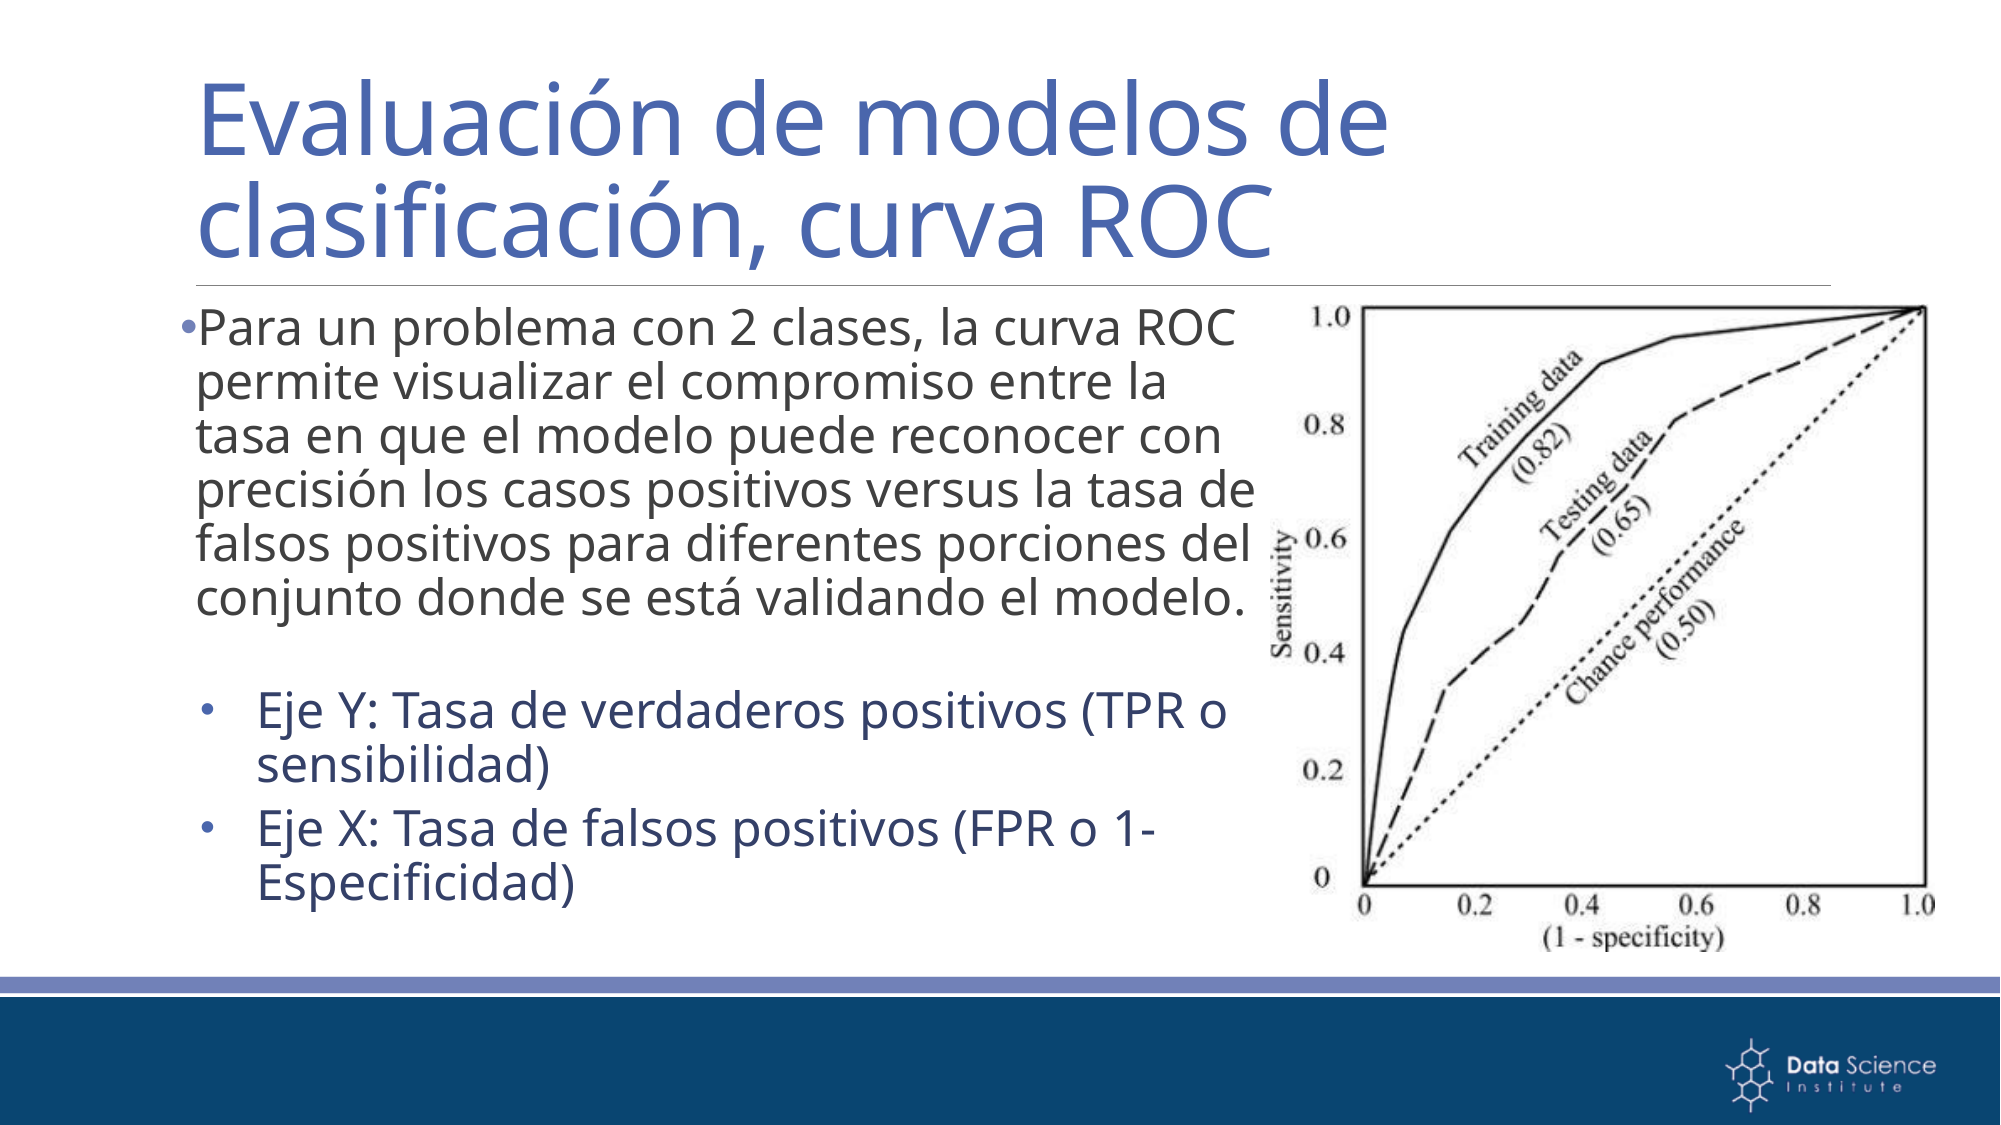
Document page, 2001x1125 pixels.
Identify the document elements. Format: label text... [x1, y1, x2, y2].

picture [1675, 993, 1985, 1122]
list Para un problema con 2 clases, la curva ROC permite visualizar el compromiso entre la tasa en que el modelo puede reconocer con precisión los casos positivos versus la tasa de falsos positivos para diferentes porciones del conjunto donde se está validando el modelo. [180, 294, 1270, 674]
text_box Eje Y: Tasa de verdaderos positivos (TPR o sensibilidad) Eje X: Tasa de falsos positivos (FPR o 1-Especificidad) [179, 674, 1266, 922]
picture [1269, 303, 1935, 953]
title Evaluación de modelos de clasificación, curva ROC [180, 47, 1830, 285]
